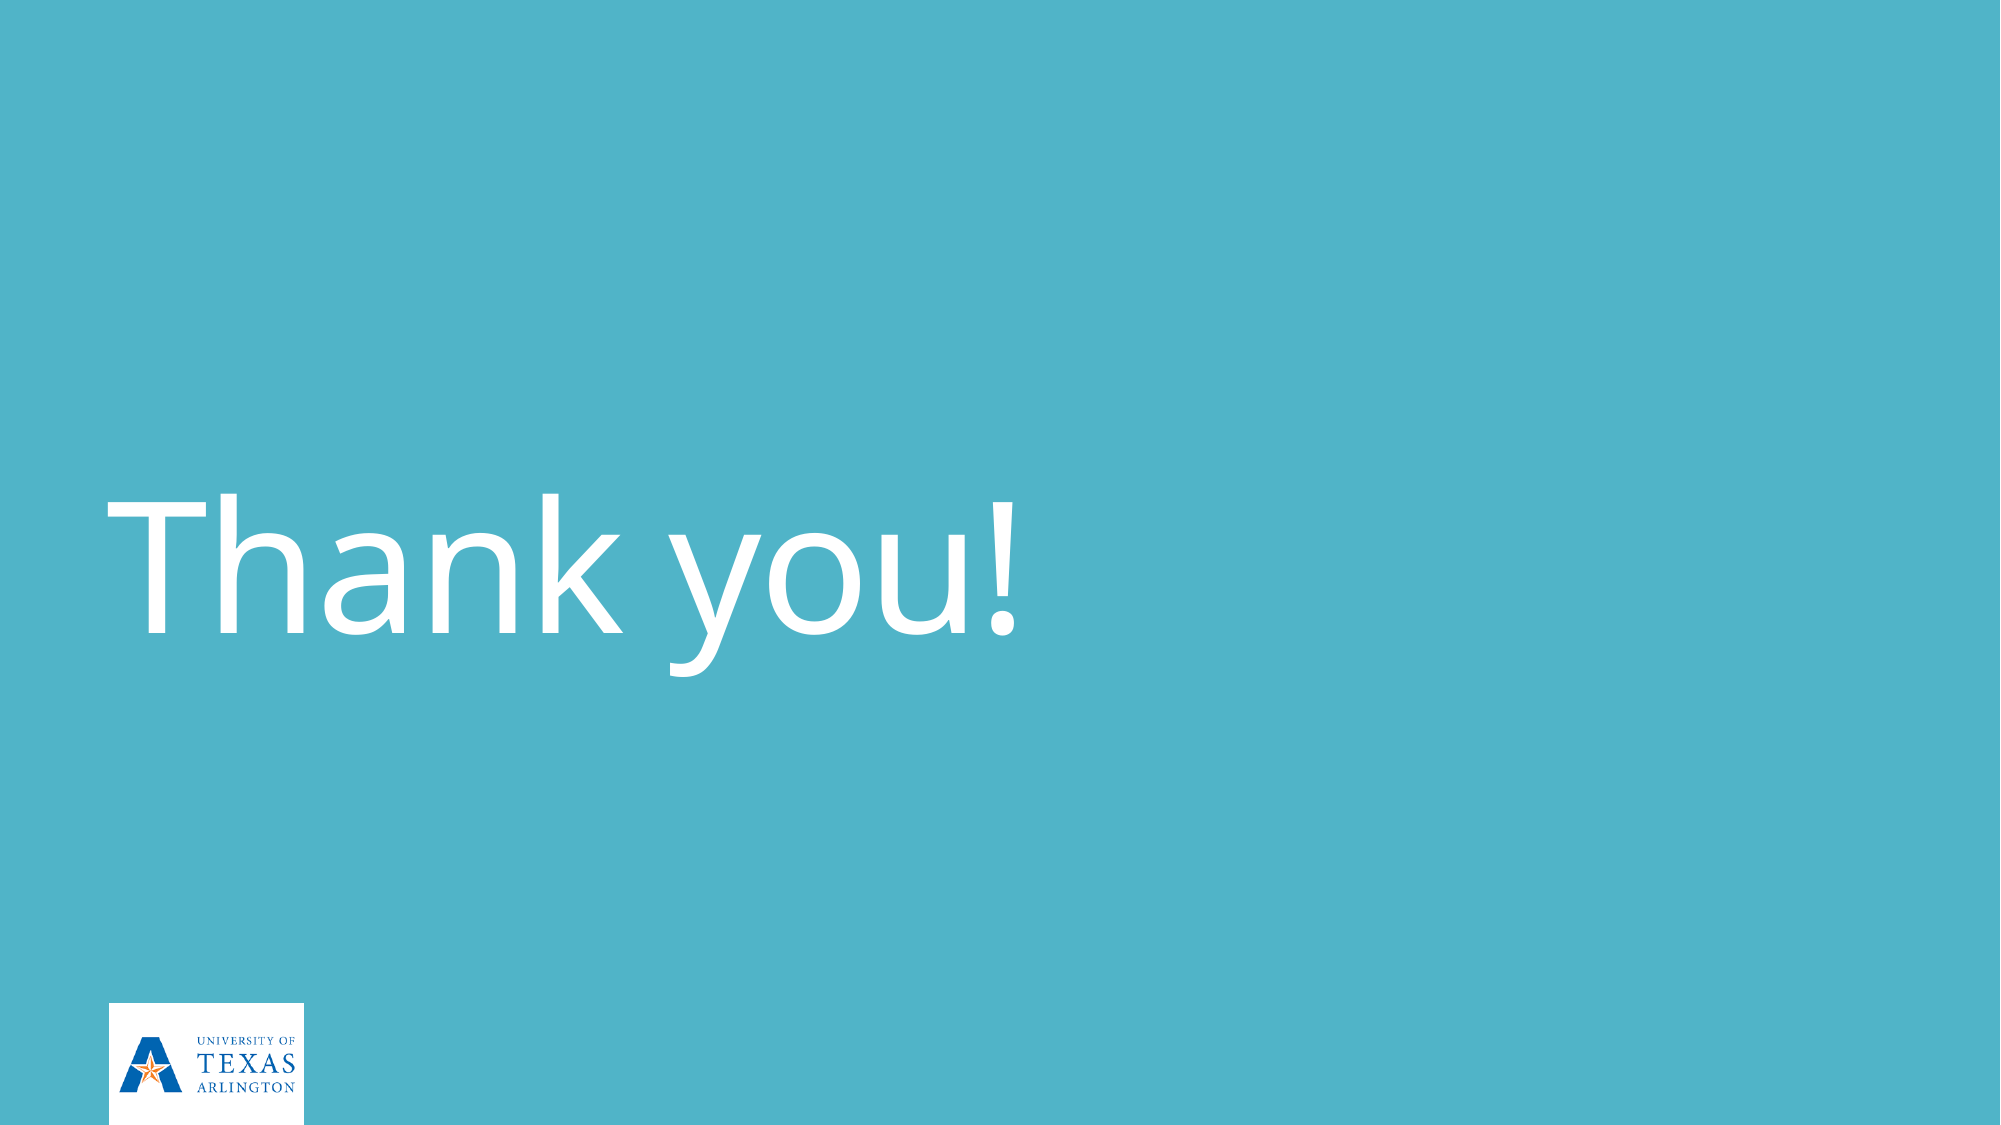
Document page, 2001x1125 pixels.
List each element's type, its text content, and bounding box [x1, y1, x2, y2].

picture [109, 1003, 304, 1125]
title Thank you! [98, 125, 1869, 677]
